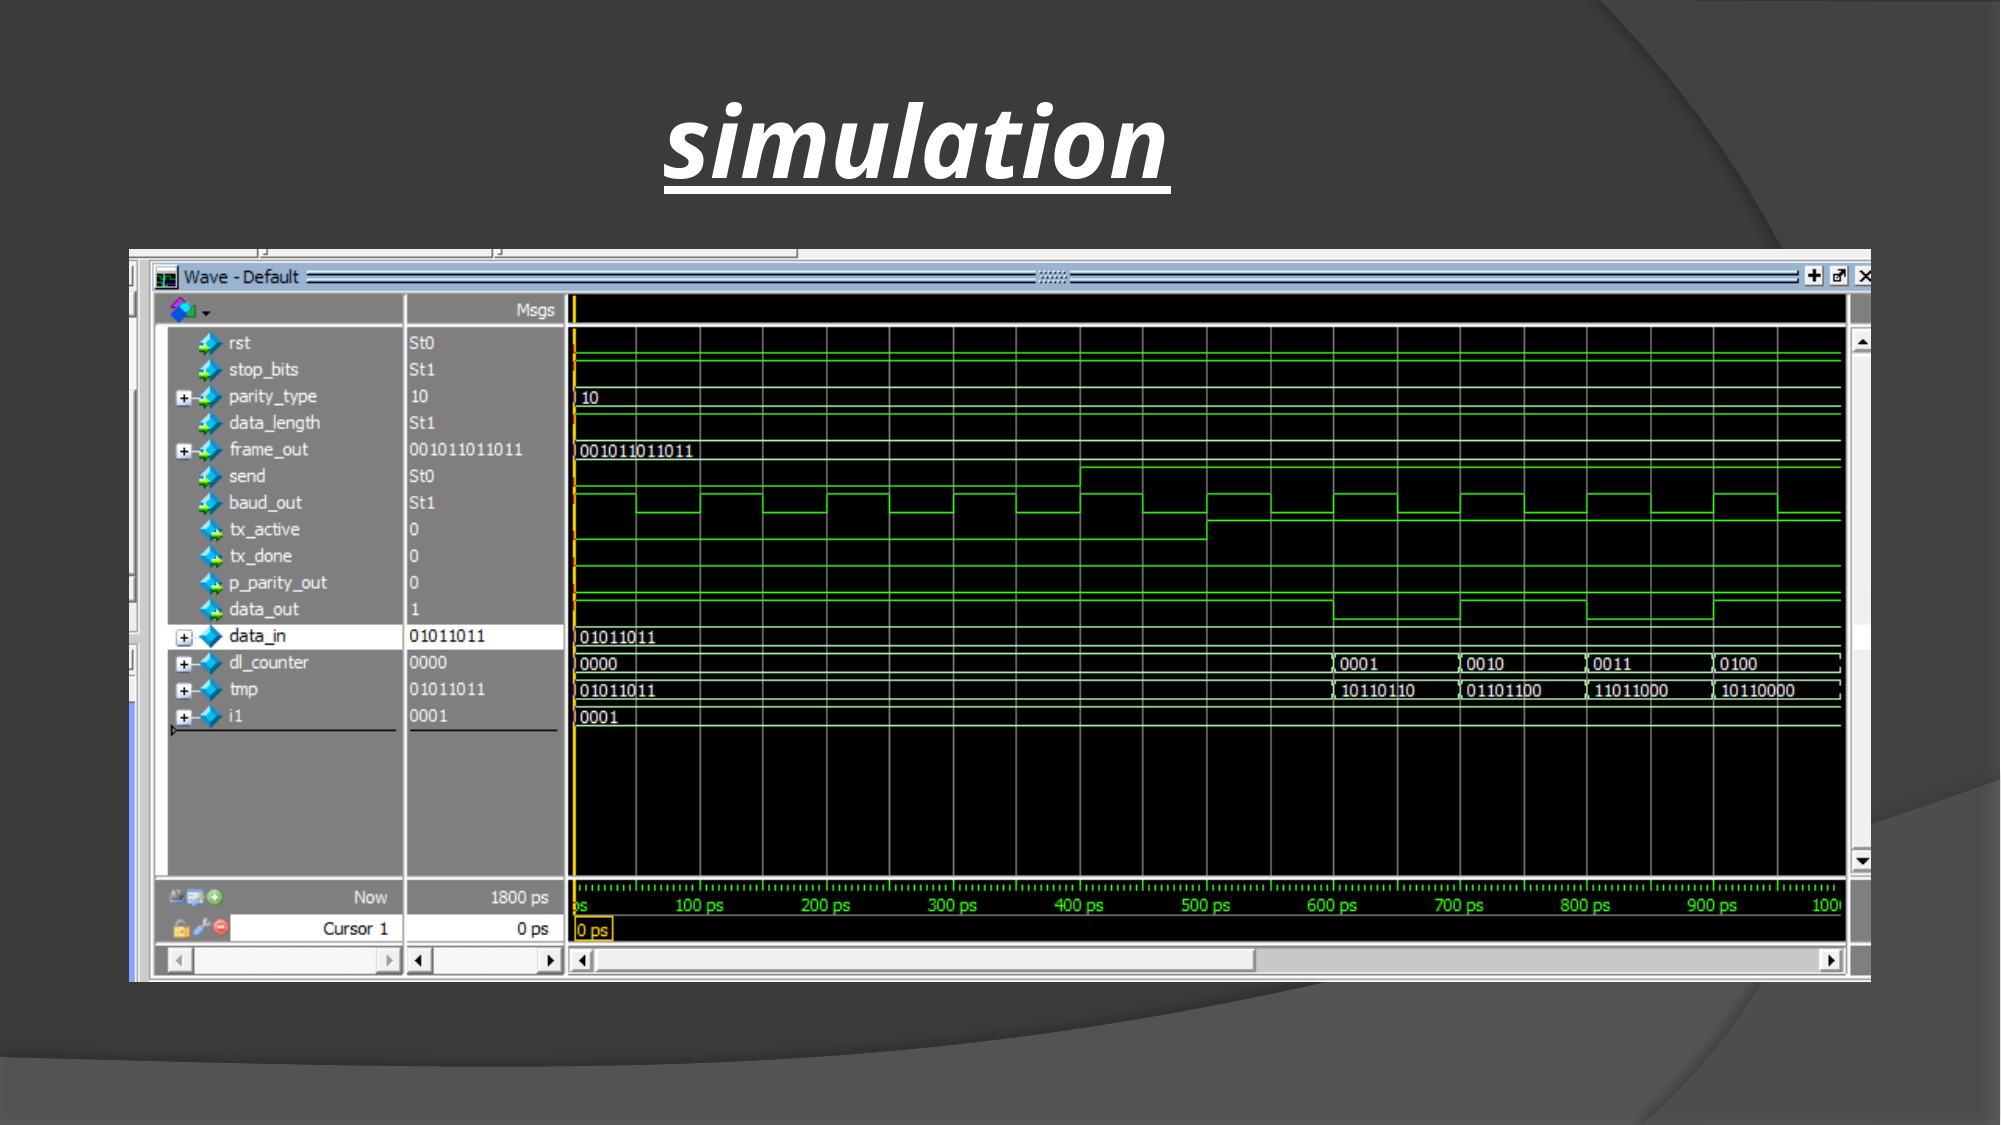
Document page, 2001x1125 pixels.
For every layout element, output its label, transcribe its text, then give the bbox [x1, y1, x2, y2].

title simulation [99, 45, 1734, 233]
picture [129, 249, 1871, 982]
